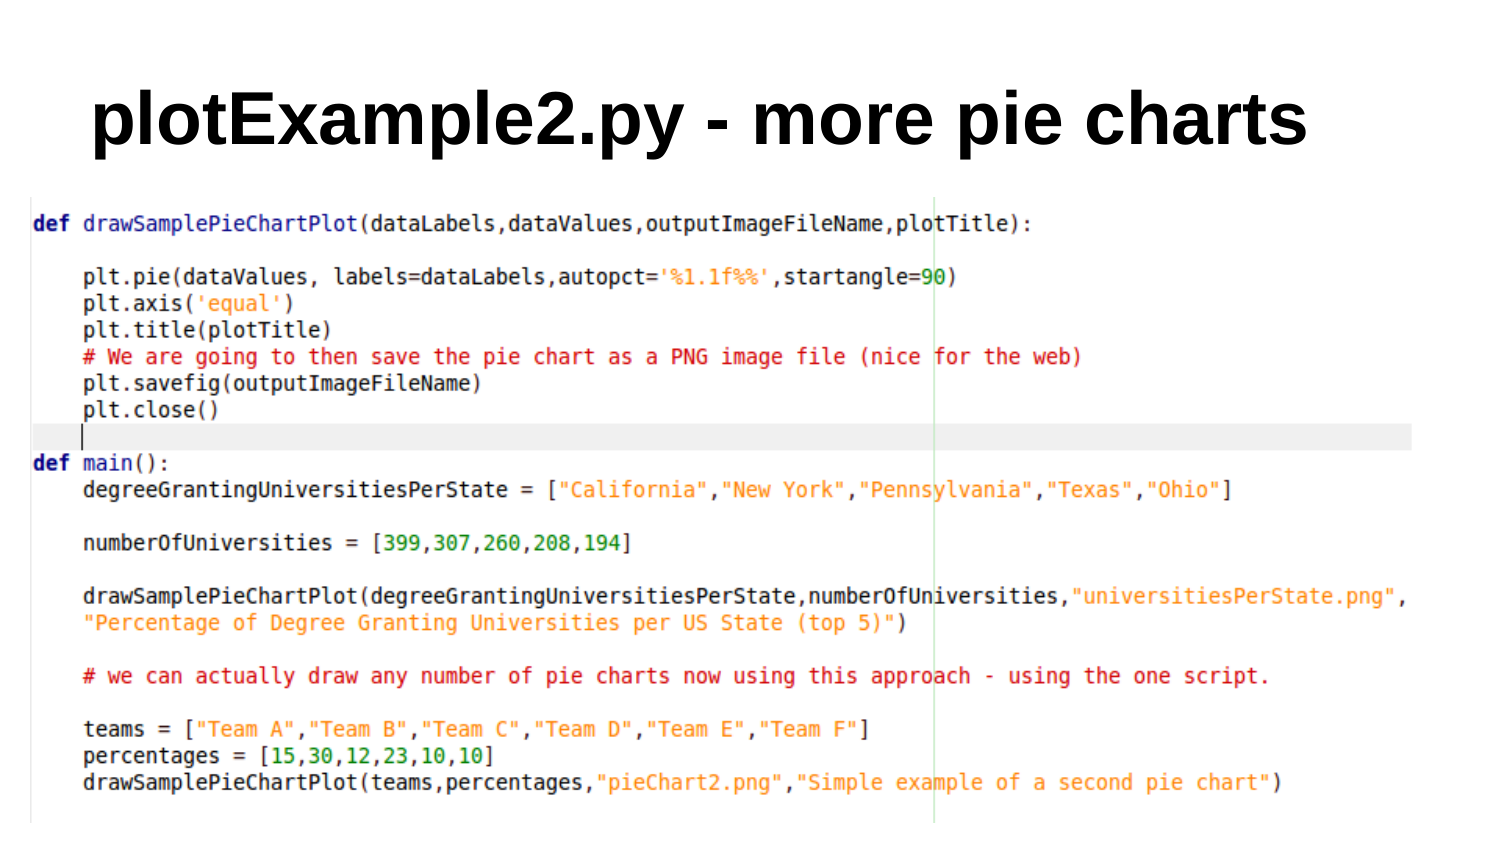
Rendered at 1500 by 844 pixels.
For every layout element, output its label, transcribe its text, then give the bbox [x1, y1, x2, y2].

title plotExample2.py - more pie charts [75, 33, 1425, 175]
text_box [30, 197, 1412, 823]
